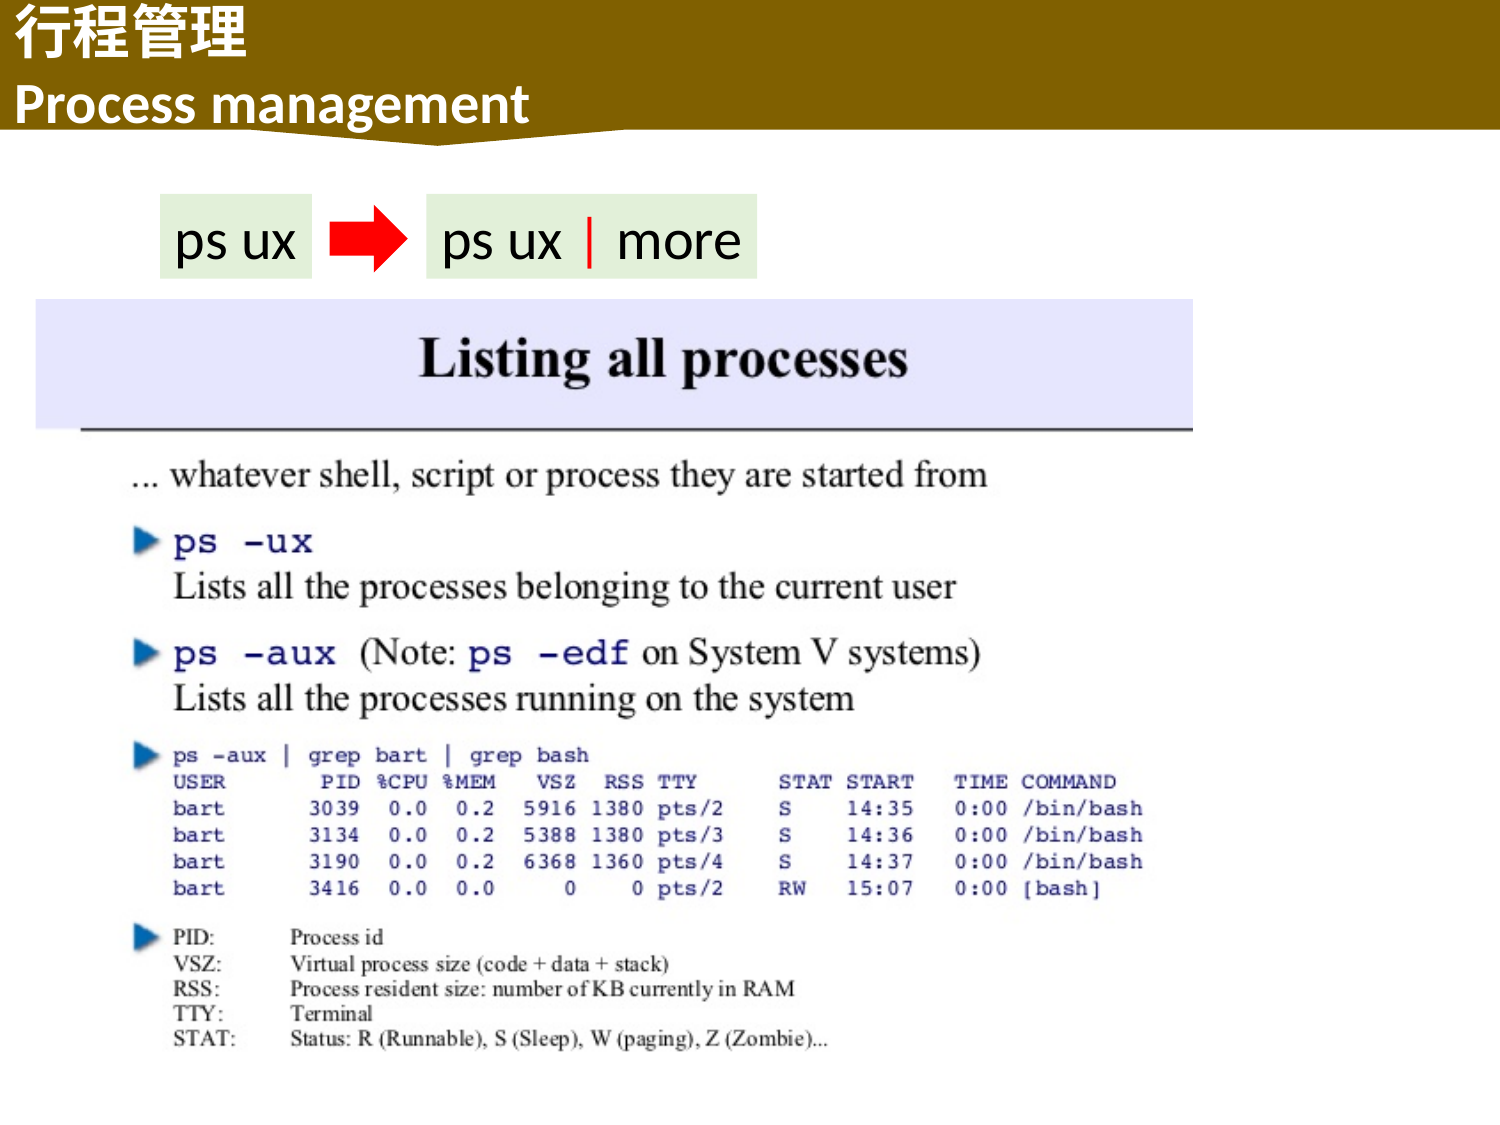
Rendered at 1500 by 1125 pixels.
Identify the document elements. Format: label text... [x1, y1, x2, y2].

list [35, 299, 1193, 1072]
text_box ps ux [160, 193, 312, 279]
text_box ps ux | more [426, 193, 758, 279]
text_box [328, 202, 410, 276]
text_box 行程管理 Process management [0, 0, 1500, 147]
